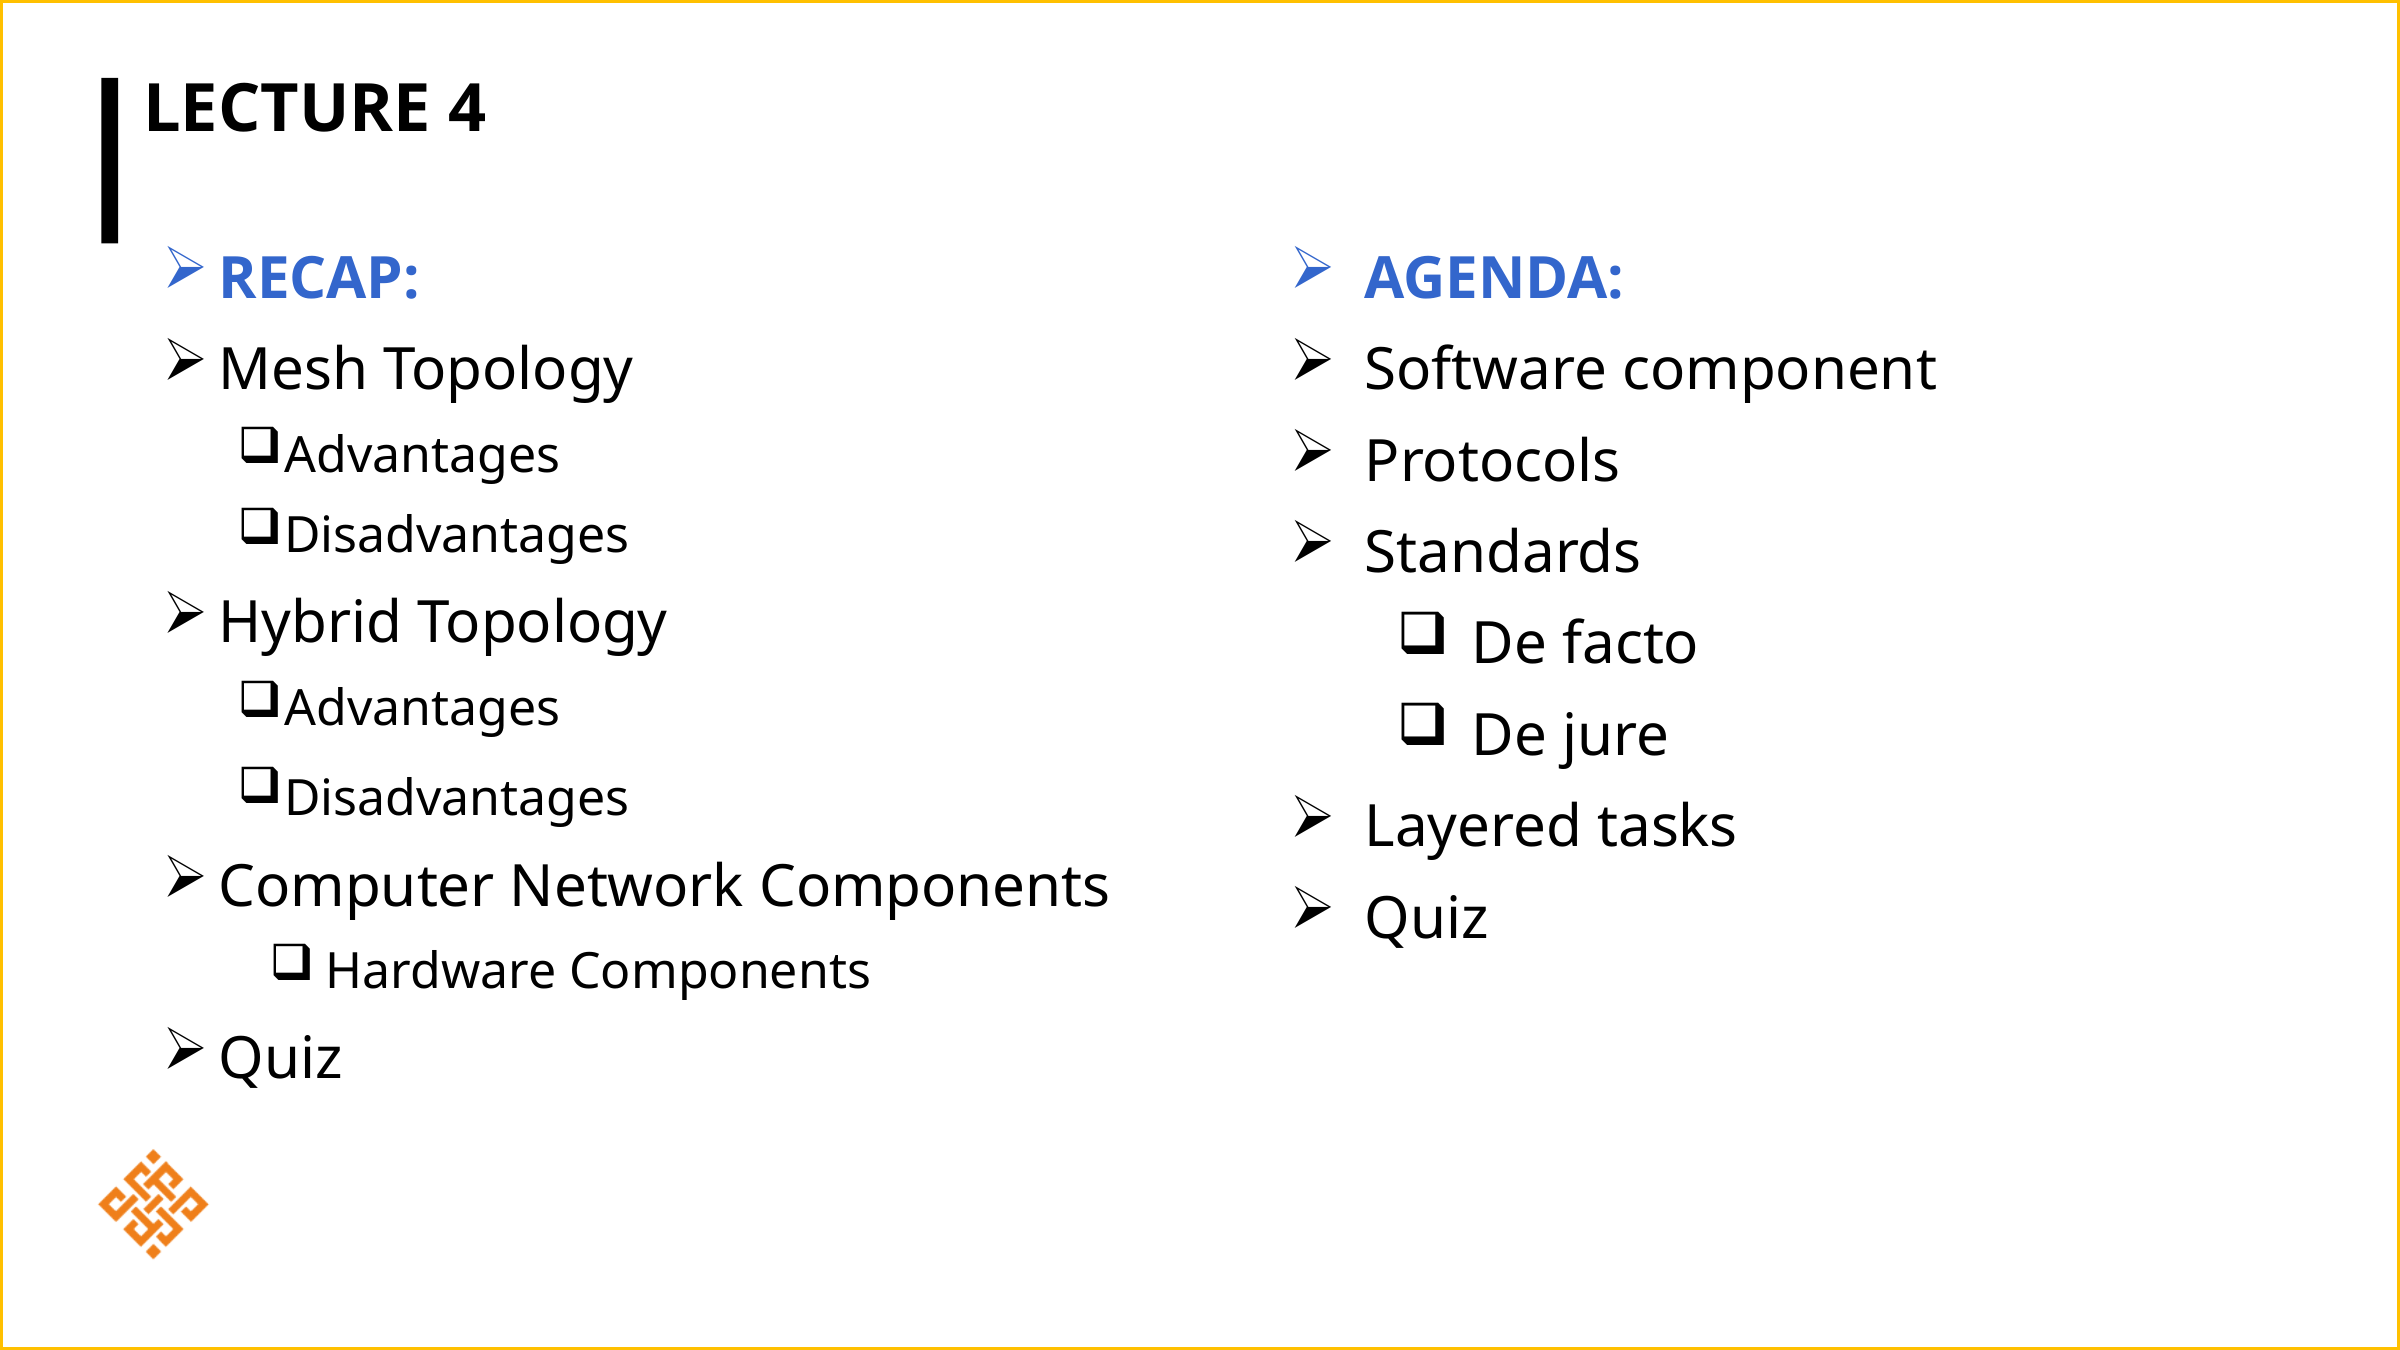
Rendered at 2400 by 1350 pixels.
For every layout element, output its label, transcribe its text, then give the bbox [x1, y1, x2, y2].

text_box AGENDA: Software component Protocols Standards De facto De jure Layered tasks Quiz [1199, 227, 2400, 1049]
text_box RECAP: Mesh Topology Advantages Disadvantages Hybrid Topology Advantages Disadvantages Computer Network Components Hardware Components Quiz [147, 227, 1348, 1179]
picture [75, 1058, 235, 1350]
title Lecture 4 [125, 62, 1348, 228]
